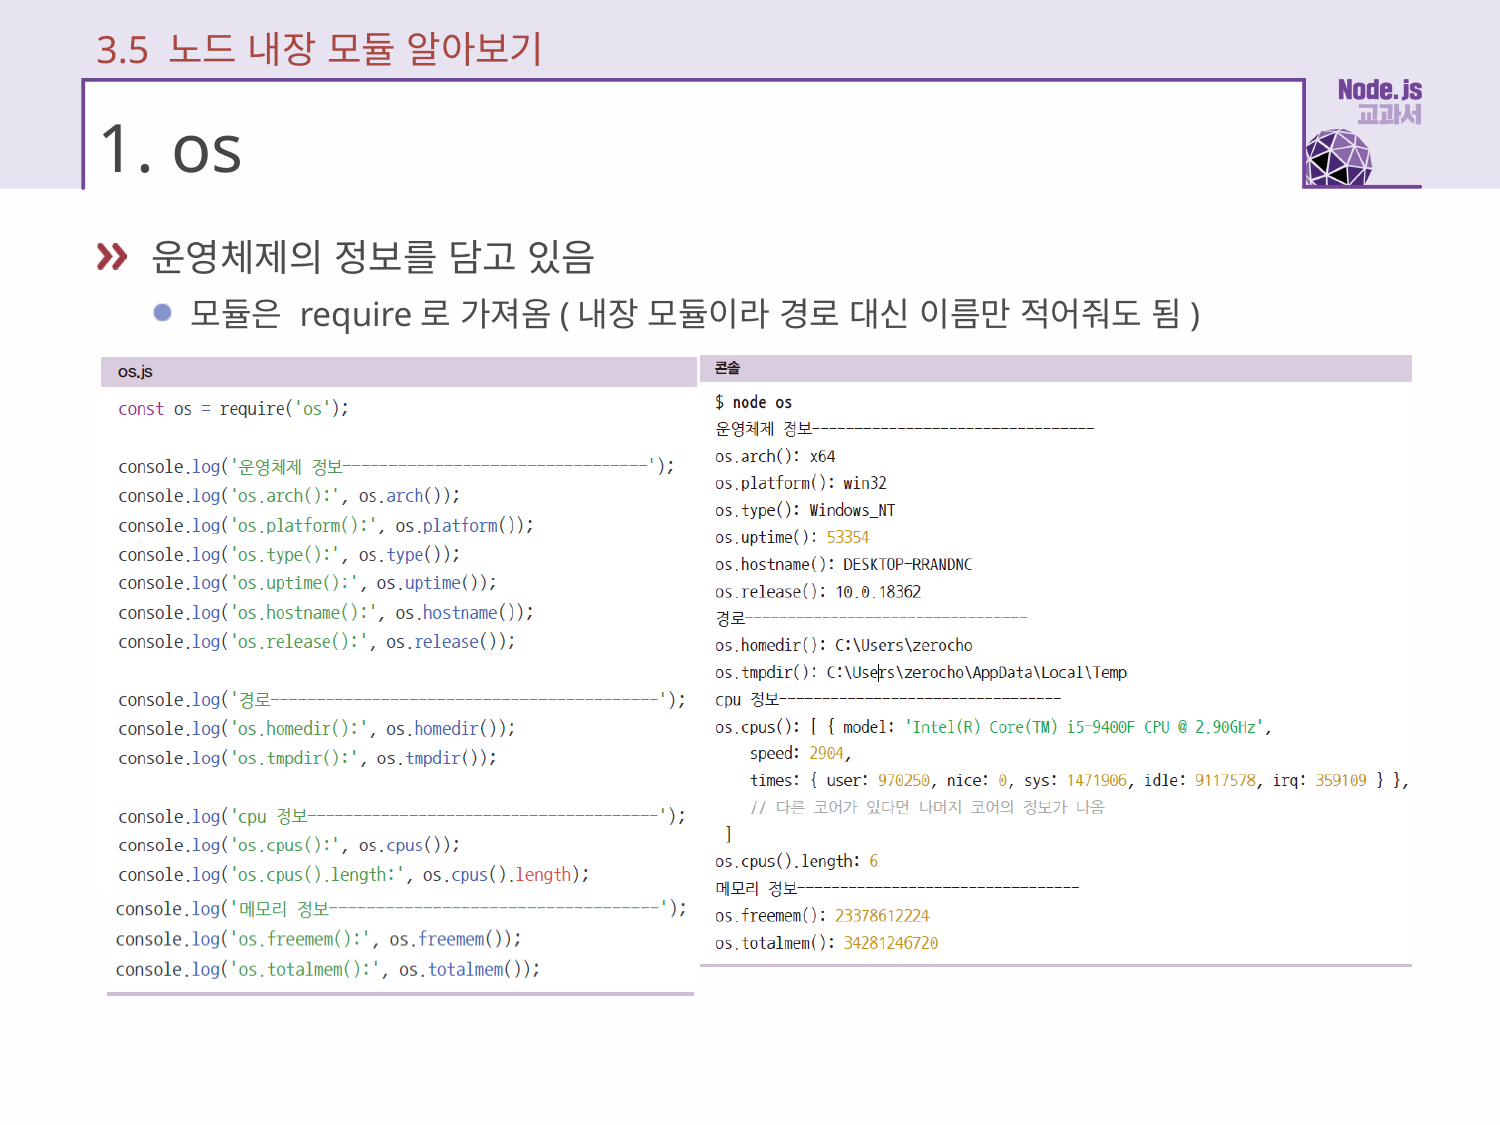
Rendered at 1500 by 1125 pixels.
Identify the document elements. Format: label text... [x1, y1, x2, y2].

text_box 3.5 노드 내장 모듈 알아보기 [81, 14, 807, 62]
list 운영체제의 정보를 담고 있음 모듈은 require로 가져옴(내장 모듈이라 경로 대신 이름만 적어줘도 됨) [81, 222, 1412, 1037]
picture [0, 0, 1500, 1125]
title 1. os [82, 61, 1413, 193]
